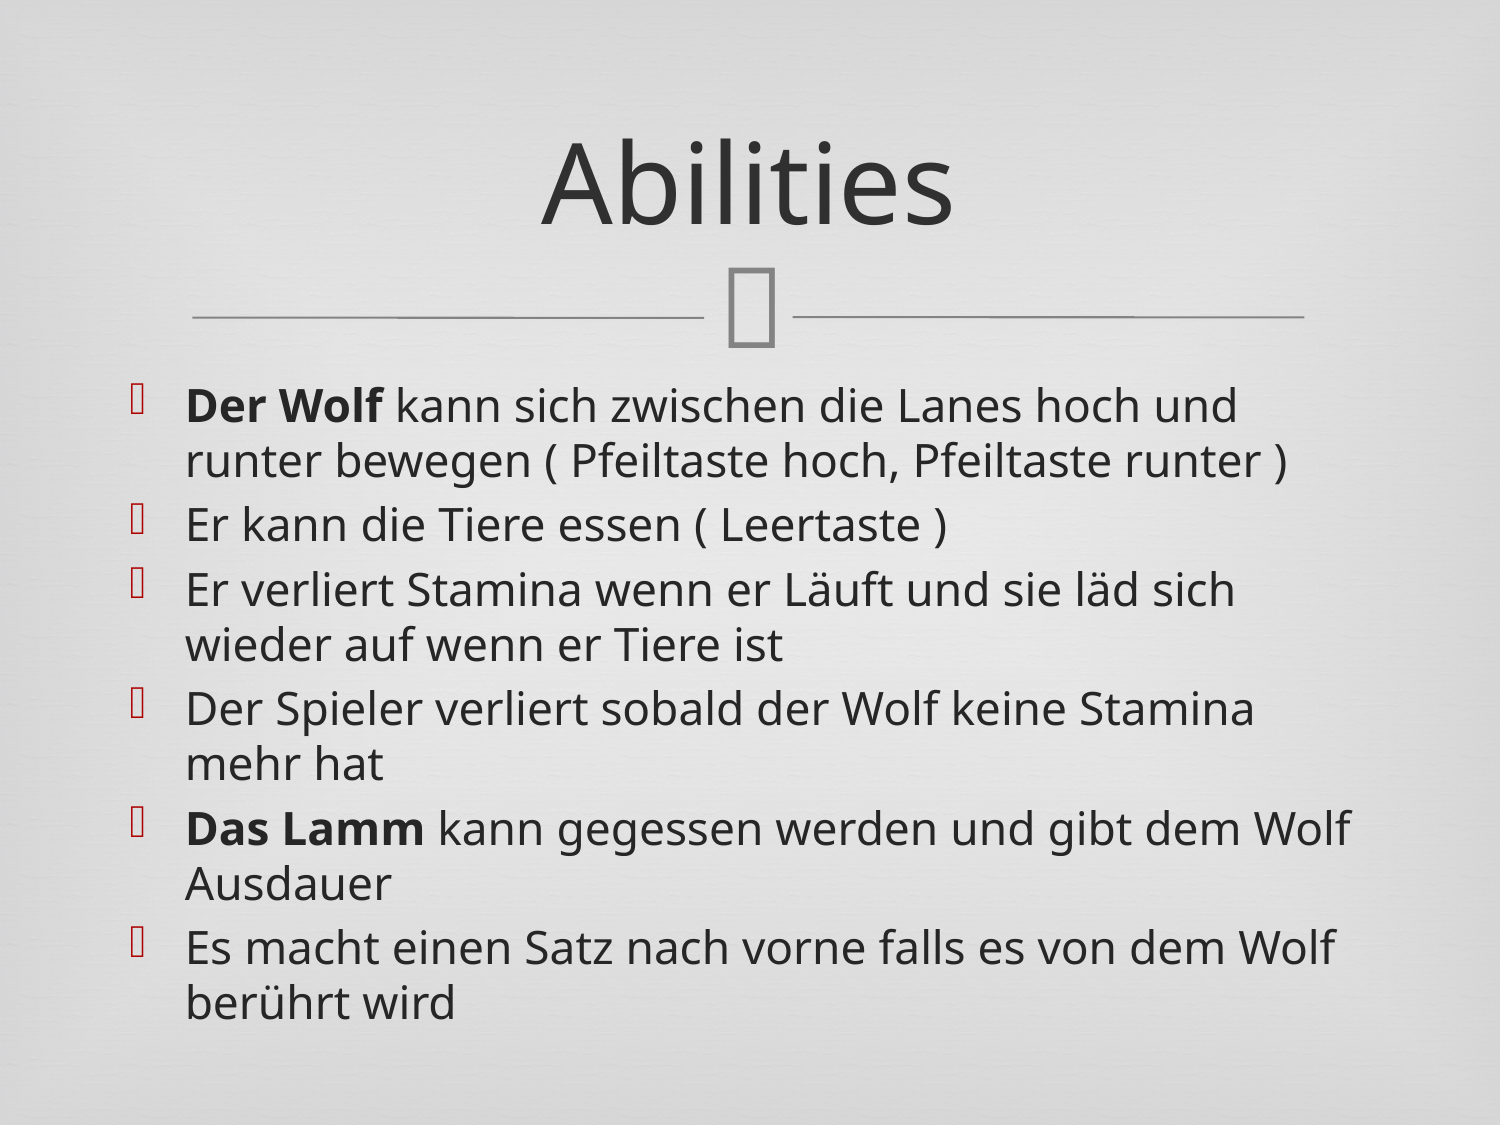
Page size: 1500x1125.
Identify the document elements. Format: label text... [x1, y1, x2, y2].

list Der Wolf kann sich zwischen die Lanes hoch und runter bewegen ( Pfeiltaste hoch, Pfeiltaste runter ) Er kann die Tiere essen ( Leertaste ) Er verliert Stamina wenn er Läuft und sie läd sich wieder auf wenn er Tiere ist Der Spieler verliert sobald der Wolf keine Stamina mehr hat Das Lamm kann gegessen werden und gibt dem Wolf Ausdauer Es macht einen Satz nach vorne falls es von dem Wolf berührt wird [114, 368, 1386, 1047]
title Abilities [112, 93, 1386, 267]
